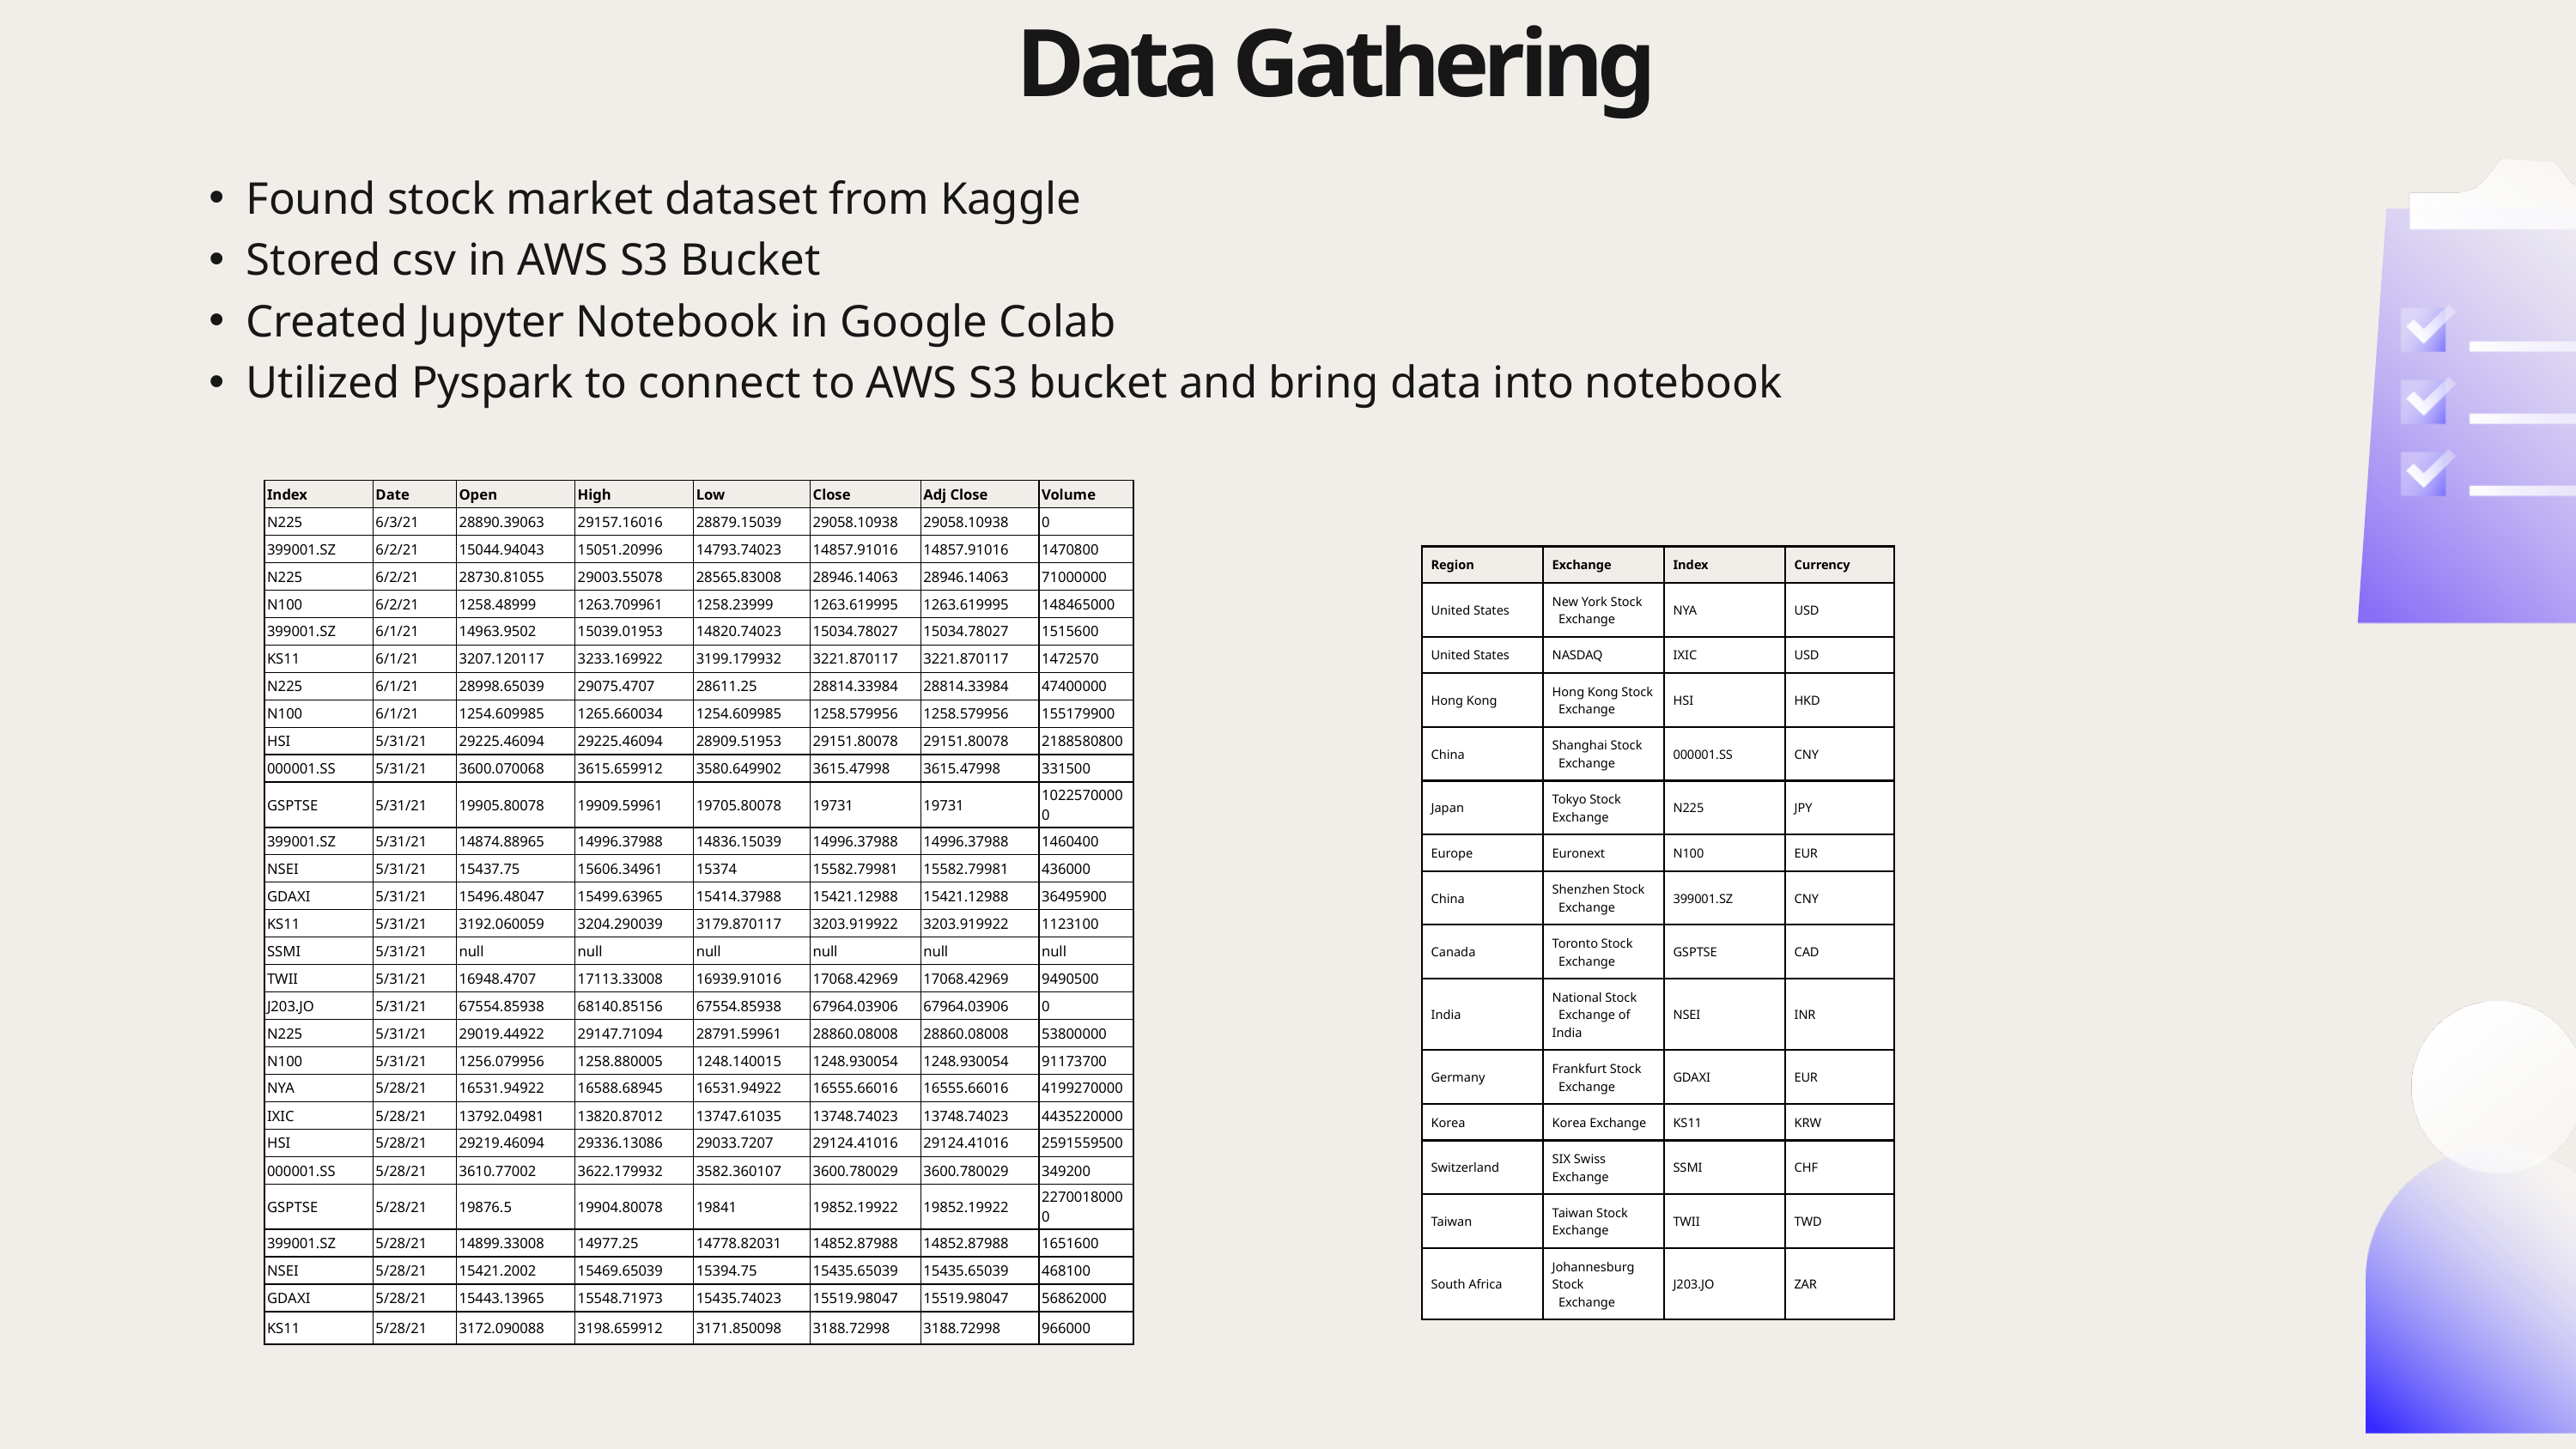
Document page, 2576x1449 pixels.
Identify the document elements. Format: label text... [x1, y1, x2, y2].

table_cell null [457, 937, 574, 964]
text_box [2366, 1001, 2576, 1434]
table_cell N100 [1665, 835, 1784, 870]
table_cell 47400000 [1040, 673, 1133, 700]
table_cell USD [1786, 584, 1893, 636]
table_cell IXIC [1665, 638, 1784, 672]
table_cell KS11 [265, 910, 373, 937]
table_cell 16555.66016 [811, 1075, 920, 1101]
table_cell 5/31/21 [374, 1047, 456, 1074]
table_cell 3188.72998 [811, 1313, 920, 1343]
table_cell Euronext [1544, 835, 1663, 870]
table_cell 15606.34961 [575, 855, 693, 882]
table_cell 53800000 [1040, 1020, 1133, 1046]
table_cell 3188.72998 [921, 1313, 1038, 1343]
table_cell 15394.75 [694, 1258, 810, 1283]
table_cell Frankfurt Stock Exchange [1544, 1051, 1663, 1103]
table_cell 6/1/21 [374, 618, 456, 645]
table_cell 1265.660034 [575, 700, 693, 727]
table_cell J203.JO [1665, 1249, 1784, 1319]
table_cell 29157.16016 [575, 508, 693, 535]
text_box Found stock market dataset from Kaggle Stored csv in AWS S3 Bucket Created Jupyter Notebook in Google Colab Utilized Pyspark to connect to AWS S3 bucket and bring data into notebook [171, 161, 1944, 407]
table_cell CHF [1786, 1142, 1893, 1193]
table_cell 22700180000 [1040, 1185, 1133, 1228]
table_cell 16555.66016 [921, 1075, 1038, 1101]
table_cell 6/2/21 [374, 591, 456, 617]
table_cell 3198.659912 [575, 1313, 693, 1343]
table_cell N100 [265, 591, 373, 617]
table_cell 1248.930054 [811, 1047, 920, 1074]
table_cell 29058.10938 [921, 508, 1038, 535]
table_cell 0 [1040, 508, 1133, 535]
table_cell 14899.33008 [457, 1230, 574, 1256]
table_cell 5/28/21 [374, 1102, 456, 1129]
table_cell 3615.47998 [921, 755, 1038, 781]
table_cell 67964.03906 [811, 992, 920, 1019]
table_cell IXIC [265, 1102, 373, 1129]
table_cell 3199.179932 [694, 646, 810, 672]
table_cell 14852.87988 [921, 1230, 1038, 1256]
table_cell CNY [1786, 872, 1893, 924]
table_cell TWII [265, 965, 373, 991]
table_cell GDAXI [265, 1285, 373, 1311]
table_cell 14820.74023 [694, 618, 810, 645]
table_cell 15435.65039 [811, 1258, 920, 1283]
table_cell 3207.120117 [457, 646, 574, 672]
table_cell GSPTSE [265, 1185, 373, 1228]
table_cell 28814.33984 [921, 673, 1038, 700]
table_cell KRW [1786, 1105, 1893, 1139]
table_header Currency [1786, 548, 1893, 582]
table_cell 5/28/21 [374, 1285, 456, 1311]
table_cell 13748.74023 [921, 1102, 1038, 1129]
table_cell 28860.08008 [811, 1020, 920, 1046]
table_cell null [575, 937, 693, 964]
table_cell 14977.25 [575, 1230, 693, 1256]
table_cell 1256.079956 [457, 1047, 574, 1074]
table_cell 3610.77002 [457, 1157, 574, 1184]
table_cell 68140.85156 [575, 992, 693, 1019]
table_cell New York Stock Exchange [1544, 584, 1663, 636]
table_cell 14874.88965 [457, 828, 574, 854]
table_cell 56862000 [1040, 1285, 1133, 1311]
table_cell Tokyo Stock Exchange [1544, 782, 1663, 834]
table_cell 14857.91016 [921, 536, 1038, 562]
table_cell 28879.15039 [694, 508, 810, 535]
table_cell 10225700000 [1040, 783, 1133, 827]
table_cell INR [1786, 979, 1893, 1049]
table_cell EUR [1786, 835, 1893, 870]
table_cell 5/31/21 [374, 1020, 456, 1046]
table_cell 15421.12988 [811, 882, 920, 909]
table_cell Germany [1423, 1051, 1542, 1103]
table_cell 1248.140015 [694, 1047, 810, 1074]
table_cell 5/31/21 [374, 828, 456, 854]
table_cell 15519.98047 [921, 1285, 1038, 1311]
table_cell 6/1/21 [374, 700, 456, 727]
table_cell 5/31/21 [374, 965, 456, 991]
table_cell 3171.850098 [694, 1313, 810, 1343]
table_cell 15548.71973 [575, 1285, 693, 1311]
table_cell Toronto Stock Exchange [1544, 925, 1663, 978]
table_header Low [694, 481, 810, 507]
table_cell null [694, 937, 810, 964]
table_cell N225 [265, 673, 373, 700]
table_cell GSPTSE [265, 783, 373, 827]
table_cell 15051.20996 [575, 536, 693, 562]
table_cell 15496.48047 [457, 882, 574, 909]
table_cell 1460400 [1040, 828, 1133, 854]
table_cell 5/28/21 [374, 1157, 456, 1184]
table_cell SSMI [265, 937, 373, 964]
table_cell 3600.780029 [921, 1157, 1038, 1184]
table_cell 6/3/21 [374, 508, 456, 535]
table_cell 4199270000 [1040, 1075, 1133, 1101]
table_cell 5/28/21 [374, 1230, 456, 1256]
table_cell 29151.80078 [811, 728, 920, 754]
table_cell 19731 [811, 783, 920, 827]
table_cell Shenzhen Stock Exchange [1544, 872, 1663, 924]
table_cell 16939.91016 [694, 965, 810, 991]
table_cell 6/2/21 [374, 536, 456, 562]
table_cell 15421.2002 [457, 1258, 574, 1283]
table_cell 67554.85938 [457, 992, 574, 1019]
table_cell 155179900 [1040, 700, 1133, 727]
text_box [2357, 151, 2576, 640]
table_cell HKD [1786, 674, 1893, 726]
table_cell 29147.71094 [575, 1020, 693, 1046]
table_cell 3233.169922 [575, 646, 693, 672]
table_cell 3221.870117 [921, 646, 1038, 672]
table_cell 2591559500 [1040, 1130, 1133, 1156]
table_cell 1258.48999 [457, 591, 574, 617]
table_cell 1123100 [1040, 910, 1133, 937]
table_cell 399001.SZ [1665, 872, 1784, 924]
table_cell 17068.42969 [921, 965, 1038, 991]
table_cell 3204.290039 [575, 910, 693, 937]
table_cell 15044.94043 [457, 536, 574, 562]
table_cell HSI [265, 1130, 373, 1156]
table_cell 5/31/21 [374, 992, 456, 1019]
table_cell 349200 [1040, 1157, 1133, 1184]
table_cell 29033.7207 [694, 1130, 810, 1156]
table_cell HSI [1665, 674, 1784, 726]
table_cell 28791.59961 [694, 1020, 810, 1046]
table_cell 19852.19922 [811, 1185, 920, 1228]
table_cell CAD [1786, 925, 1893, 978]
table_cell 966000 [1040, 1313, 1133, 1343]
table_cell 15469.65039 [575, 1258, 693, 1283]
table_cell null [1040, 937, 1133, 964]
table_cell Switzerland [1423, 1142, 1542, 1193]
table_cell GDAXI [265, 882, 373, 909]
table_cell 5/28/21 [374, 1258, 456, 1283]
table_cell 5/28/21 [374, 1185, 456, 1228]
table_cell 3615.47998 [811, 755, 920, 781]
table_cell 436000 [1040, 855, 1133, 882]
table_cell 14836.15039 [694, 828, 810, 854]
table_cell 19904.80078 [575, 1185, 693, 1228]
table_cell 15034.78027 [811, 618, 920, 645]
table_cell 468100 [1040, 1258, 1133, 1283]
table_cell 28946.14063 [921, 563, 1038, 590]
table_cell 71000000 [1040, 563, 1133, 590]
table_cell 17113.33008 [575, 965, 693, 991]
table_header High [575, 481, 693, 507]
table_header Region [1423, 548, 1542, 582]
table_cell JPY [1786, 782, 1893, 834]
table_cell TWD [1786, 1195, 1893, 1247]
table_cell 28860.08008 [921, 1020, 1038, 1046]
table_cell N225 [1665, 782, 1784, 834]
table_cell 15499.63965 [575, 882, 693, 909]
table_cell 15435.74023 [694, 1285, 810, 1311]
table_cell 1515600 [1040, 618, 1133, 645]
table_cell 000001.SS [265, 755, 373, 781]
table_cell 1258.579956 [811, 700, 920, 727]
table_cell 1258.880005 [575, 1047, 693, 1074]
table_cell 15582.79981 [921, 855, 1038, 882]
table_cell 13792.04981 [457, 1102, 574, 1129]
table_cell NASDAQ [1544, 638, 1663, 672]
table_cell NSEI [265, 1258, 373, 1283]
table_cell China [1423, 728, 1542, 779]
table_cell 1263.619995 [811, 591, 920, 617]
table_cell 14778.82031 [694, 1230, 810, 1256]
table_cell 1248.930054 [921, 1047, 1038, 1074]
table_cell Taiwan [1423, 1195, 1542, 1247]
table_header Date [374, 481, 456, 507]
table_cell HSI [265, 728, 373, 754]
table_cell 17068.42969 [811, 965, 920, 991]
table_cell 29124.41016 [811, 1130, 920, 1156]
table_cell 6/2/21 [374, 563, 456, 590]
table_header Exchange [1544, 548, 1663, 582]
table_cell United States [1423, 638, 1542, 672]
table_cell 1254.609985 [457, 700, 574, 727]
table_cell 5/28/21 [374, 1130, 456, 1156]
table_cell 19705.80078 [694, 783, 810, 827]
table_cell Hong Kong Stock Exchange [1544, 674, 1663, 726]
table_cell 1254.609985 [694, 700, 810, 727]
table_header Adj Close [921, 481, 1038, 507]
table_cell 3221.870117 [811, 646, 920, 672]
table_cell 15034.78027 [921, 618, 1038, 645]
table_cell 29151.80078 [921, 728, 1038, 754]
table_cell 5/31/21 [374, 783, 456, 827]
table_header Close [811, 481, 920, 507]
table_cell 6/1/21 [374, 673, 456, 700]
table_cell 399001.SZ [265, 618, 373, 645]
table_cell 28946.14063 [811, 563, 920, 590]
table_cell 19905.80078 [457, 783, 574, 827]
table_cell SSMI [1665, 1142, 1784, 1193]
table_cell Korea [1423, 1105, 1542, 1139]
table_cell Europe [1423, 835, 1542, 870]
table_cell Korea Exchange [1544, 1105, 1663, 1139]
table_cell 15039.01953 [575, 618, 693, 645]
table_cell TWII [1665, 1195, 1784, 1247]
table_cell 1258.23999 [694, 591, 810, 617]
table_cell 1470800 [1040, 536, 1133, 562]
table_cell 29003.55078 [575, 563, 693, 590]
table_header Open [457, 481, 574, 507]
table_cell 3600.070068 [457, 755, 574, 781]
table_cell 14857.91016 [811, 536, 920, 562]
table_header Volume [1040, 481, 1133, 507]
table_cell 9490500 [1040, 965, 1133, 991]
table_header Index [265, 481, 373, 507]
table_cell 3615.659912 [575, 755, 693, 781]
table_cell 1651600 [1040, 1230, 1133, 1256]
table_cell 000001.SS [1665, 728, 1784, 779]
table_cell 5/31/21 [374, 855, 456, 882]
table_cell 29075.4707 [575, 673, 693, 700]
table_cell Johannesburg Stock Exchange [1544, 1249, 1663, 1319]
table_cell 4435220000 [1040, 1102, 1133, 1129]
table_cell ZAR [1786, 1249, 1893, 1319]
table_cell N100 [265, 700, 373, 727]
table_cell 6/1/21 [374, 646, 456, 672]
table_cell 28814.33984 [811, 673, 920, 700]
table_cell 16531.94922 [694, 1075, 810, 1101]
table_cell 5/31/21 [374, 937, 456, 964]
table_cell 14996.37988 [811, 828, 920, 854]
table_cell 3179.870117 [694, 910, 810, 937]
table_cell 3203.919922 [811, 910, 920, 937]
table_cell 19852.19922 [921, 1185, 1038, 1228]
table_cell 3582.360107 [694, 1157, 810, 1184]
table_cell China [1423, 872, 1542, 924]
table_cell 15519.98047 [811, 1285, 920, 1311]
table_cell GDAXI [1665, 1051, 1784, 1103]
table_cell 14963.9502 [457, 618, 574, 645]
table_cell 2188580800 [1040, 728, 1133, 754]
table_cell 14996.37988 [575, 828, 693, 854]
table_cell N100 [265, 1047, 373, 1074]
table_cell 15435.65039 [921, 1258, 1038, 1283]
table_cell USD [1786, 638, 1893, 672]
table_cell 000001.SS [265, 1157, 373, 1184]
table_cell 5/31/21 [374, 755, 456, 781]
table_cell 19731 [921, 783, 1038, 827]
table_cell 399001.SZ [265, 1230, 373, 1256]
table_cell 5/31/21 [374, 882, 456, 909]
table_cell 28565.83008 [694, 563, 810, 590]
table_cell NSEI [265, 855, 373, 882]
table_cell United States [1423, 584, 1542, 636]
table_cell Taiwan Stock Exchange [1544, 1195, 1663, 1247]
table_cell 28890.39063 [457, 508, 574, 535]
table_cell South Africa [1423, 1249, 1542, 1319]
table_cell 19876.5 [457, 1185, 574, 1228]
table_cell 0 [1040, 992, 1133, 1019]
table_cell 14793.74023 [694, 536, 810, 562]
table_cell 1472570 [1040, 646, 1133, 672]
table_cell 3192.060059 [457, 910, 574, 937]
table_cell 16531.94922 [457, 1075, 574, 1101]
table_cell N225 [265, 508, 373, 535]
table_cell 399001.SZ [265, 828, 373, 854]
table_cell Shanghai Stock Exchange [1544, 728, 1663, 779]
table_cell 29219.46094 [457, 1130, 574, 1156]
table_cell 15582.79981 [811, 855, 920, 882]
table_cell 28730.81055 [457, 563, 574, 590]
table_cell Japan [1423, 782, 1542, 834]
table_cell KS11 [265, 646, 373, 672]
table_cell 67554.85938 [694, 992, 810, 1019]
table_cell 14996.37988 [921, 828, 1038, 854]
table_cell 3600.780029 [811, 1157, 920, 1184]
table_cell 15443.13965 [457, 1285, 574, 1311]
table_cell KS11 [265, 1313, 373, 1343]
table_header Index [1665, 548, 1784, 582]
table_cell 5/31/21 [374, 910, 456, 937]
table_cell 29058.10938 [811, 508, 920, 535]
table_cell 399001.SZ [265, 536, 373, 562]
table_cell 15374 [694, 855, 810, 882]
table_cell 13748.74023 [811, 1102, 920, 1129]
table_cell 29336.13086 [575, 1130, 693, 1156]
table_cell 3580.649902 [694, 755, 810, 781]
table_cell 29225.46094 [575, 728, 693, 754]
table_cell 13747.61035 [694, 1102, 810, 1129]
table_cell J203.JO [265, 992, 373, 1019]
table_cell 5/31/21 [374, 728, 456, 754]
table_cell 3622.179932 [575, 1157, 693, 1184]
table_cell KS11 [1665, 1105, 1784, 1139]
table_cell 15414.37988 [694, 882, 810, 909]
table_cell 3203.919922 [921, 910, 1038, 937]
table_cell SIX Swiss Exchange [1544, 1142, 1663, 1193]
table_cell Canada [1423, 925, 1542, 978]
table_cell 28611.25 [694, 673, 810, 700]
table_cell 29019.44922 [457, 1020, 574, 1046]
table_cell 29225.46094 [457, 728, 574, 754]
table_cell NYA [1665, 584, 1784, 636]
text_box Data Gathering [504, 26, 2169, 115]
table_cell 91173700 [1040, 1047, 1133, 1074]
table_cell N225 [265, 1020, 373, 1046]
table_cell 19909.59961 [575, 783, 693, 827]
table_cell EUR [1786, 1051, 1893, 1103]
table_cell 15437.75 [457, 855, 574, 882]
table_cell CNY [1786, 728, 1893, 779]
table_cell 1263.709961 [575, 591, 693, 617]
table_cell 28909.51953 [694, 728, 810, 754]
table_cell null [921, 937, 1038, 964]
table_cell N225 [265, 563, 373, 590]
table_cell 1258.579956 [921, 700, 1038, 727]
table_cell Hong Kong [1423, 674, 1542, 726]
table_cell 14852.87988 [811, 1230, 920, 1256]
table_cell 1263.619995 [921, 591, 1038, 617]
table_cell NSEI [1665, 979, 1784, 1049]
table_cell NYA [265, 1075, 373, 1101]
table_cell 15421.12988 [921, 882, 1038, 909]
table_cell 29124.41016 [921, 1130, 1038, 1156]
table_cell India [1423, 979, 1542, 1049]
table_cell 16948.4707 [457, 965, 574, 991]
table_cell 28998.65039 [457, 673, 574, 700]
table_cell null [811, 937, 920, 964]
table_cell 67964.03906 [921, 992, 1038, 1019]
table_cell 13820.87012 [575, 1102, 693, 1129]
table_cell 5/28/21 [374, 1075, 456, 1101]
table_cell 16588.68945 [575, 1075, 693, 1101]
table_cell 331500 [1040, 755, 1133, 781]
table_cell 19841 [694, 1185, 810, 1228]
table_cell 3172.090088 [457, 1313, 574, 1343]
table_cell 36495900 [1040, 882, 1133, 909]
table_cell GSPTSE [1665, 925, 1784, 978]
table_cell 5/28/21 [374, 1313, 456, 1343]
table_cell National Stock Exchange of India [1544, 979, 1663, 1049]
table_cell 148465000 [1040, 591, 1133, 617]
